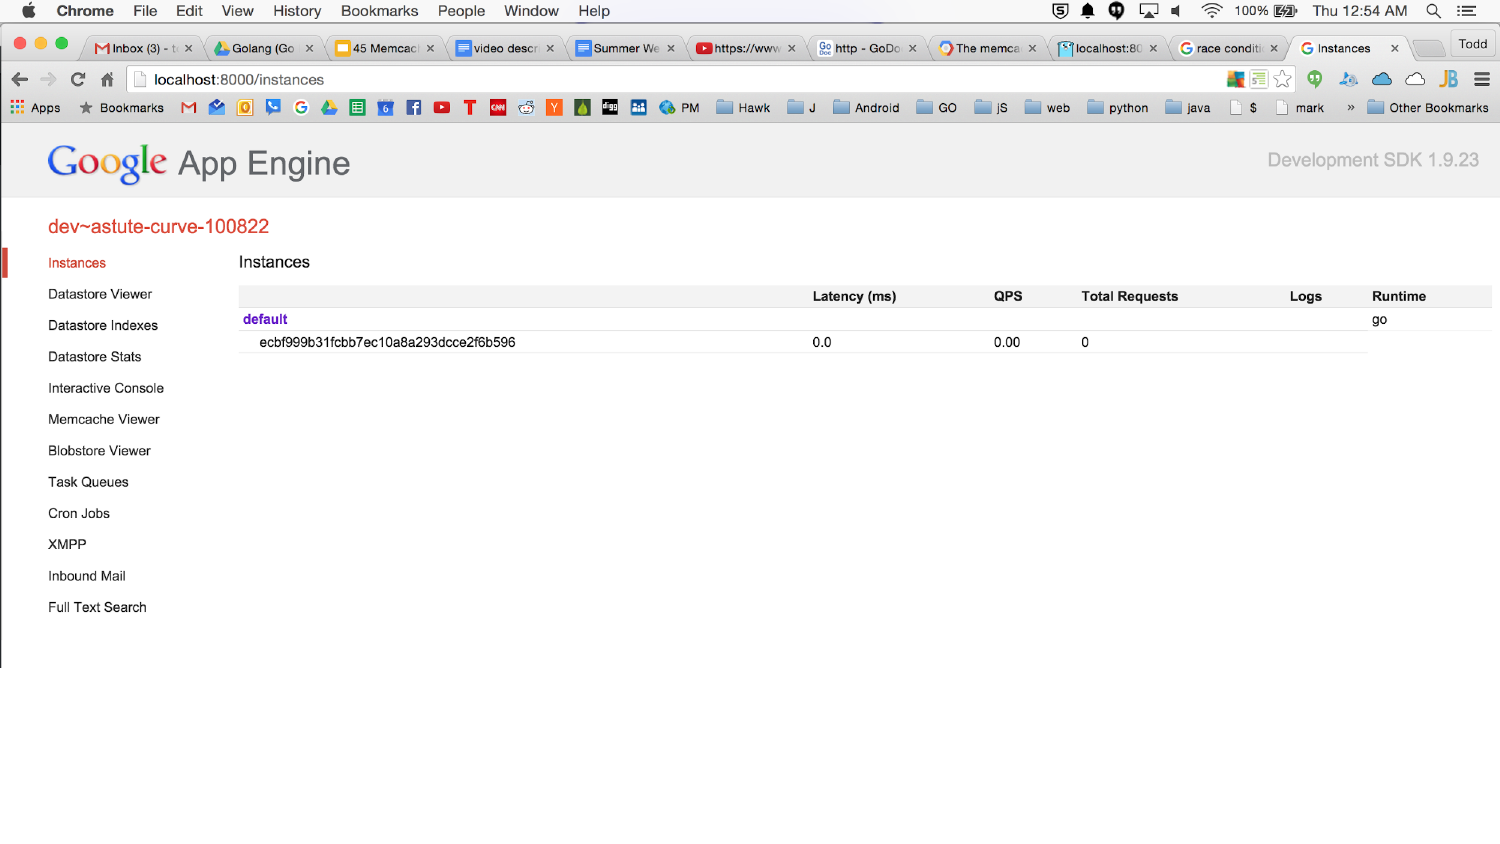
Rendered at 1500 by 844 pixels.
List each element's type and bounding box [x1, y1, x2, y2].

picture [0, 0, 1500, 668]
